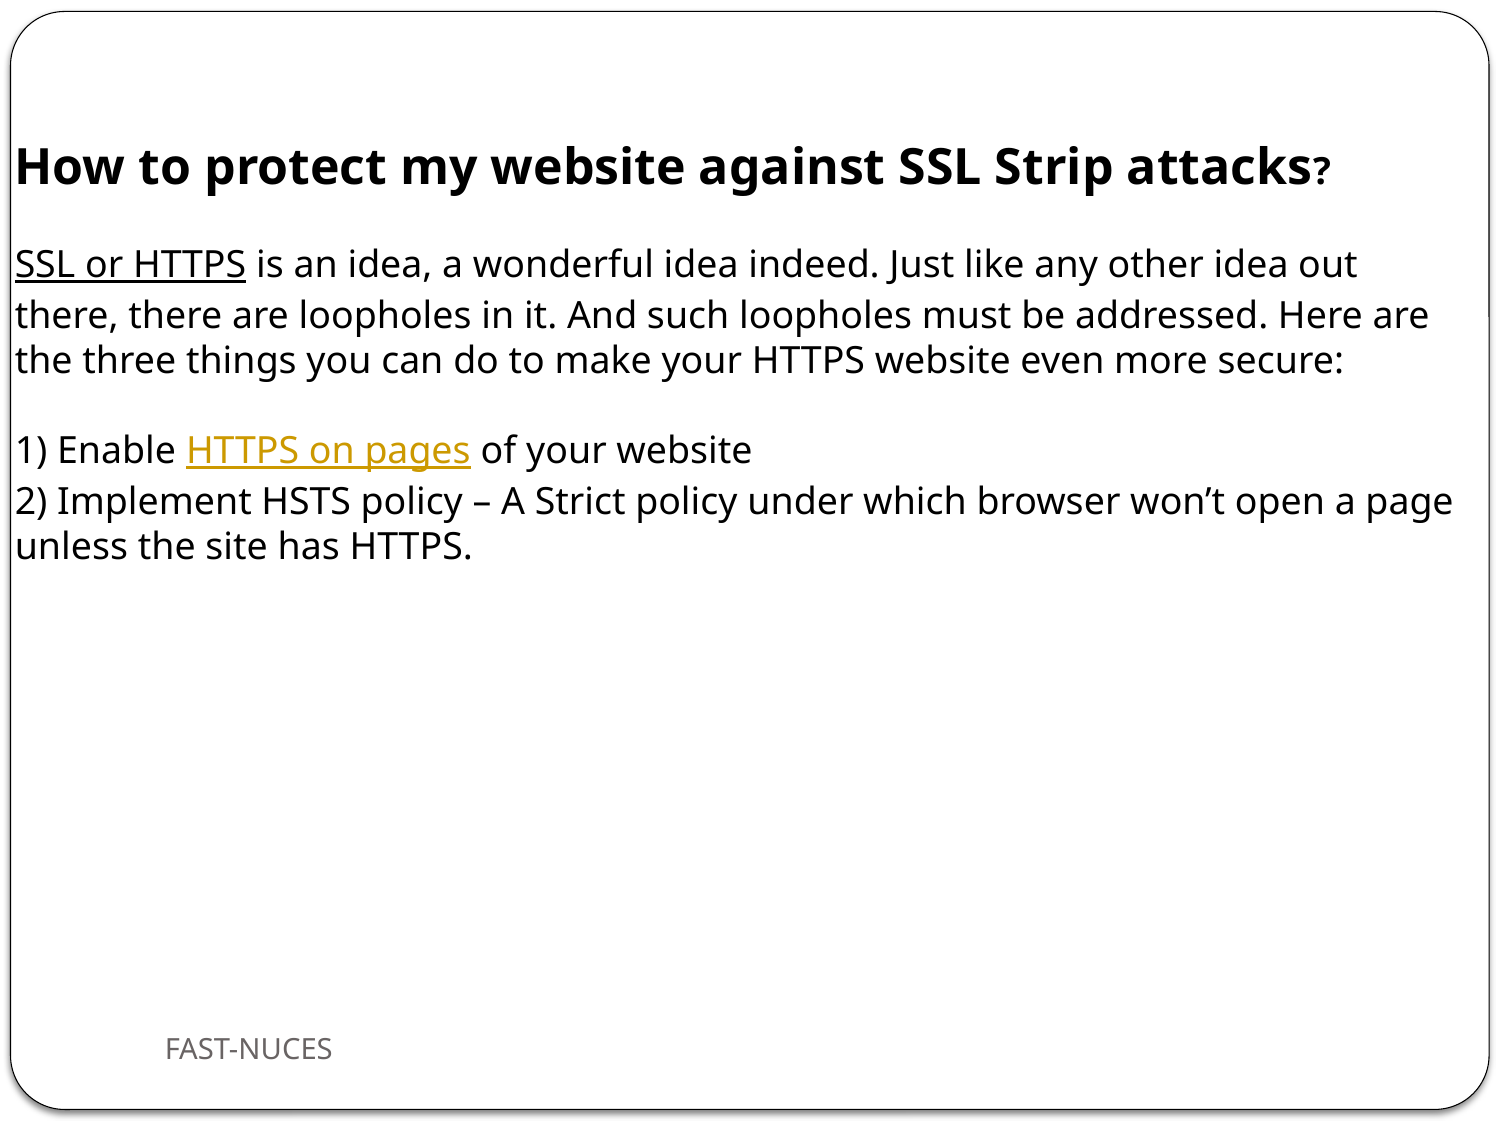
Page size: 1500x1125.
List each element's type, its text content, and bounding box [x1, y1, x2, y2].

footer FAST-NUCES [150, 1012, 800, 1088]
text_box How to protect my website against SSL Strip attacks? SSL or HTTPS is an idea, a wonderful idea indeed. Just like any other idea out there, there are loopholes in it. And such loopholes must be addressed. Here are the three things you can do to make your HTTPS website even more secure: 1) Enable HTTPS on pages of your website 2) Implement HSTS policy – A Strict policy under which browser won’t open a page unless the site has HTTPS. [0, 37, 1475, 620]
